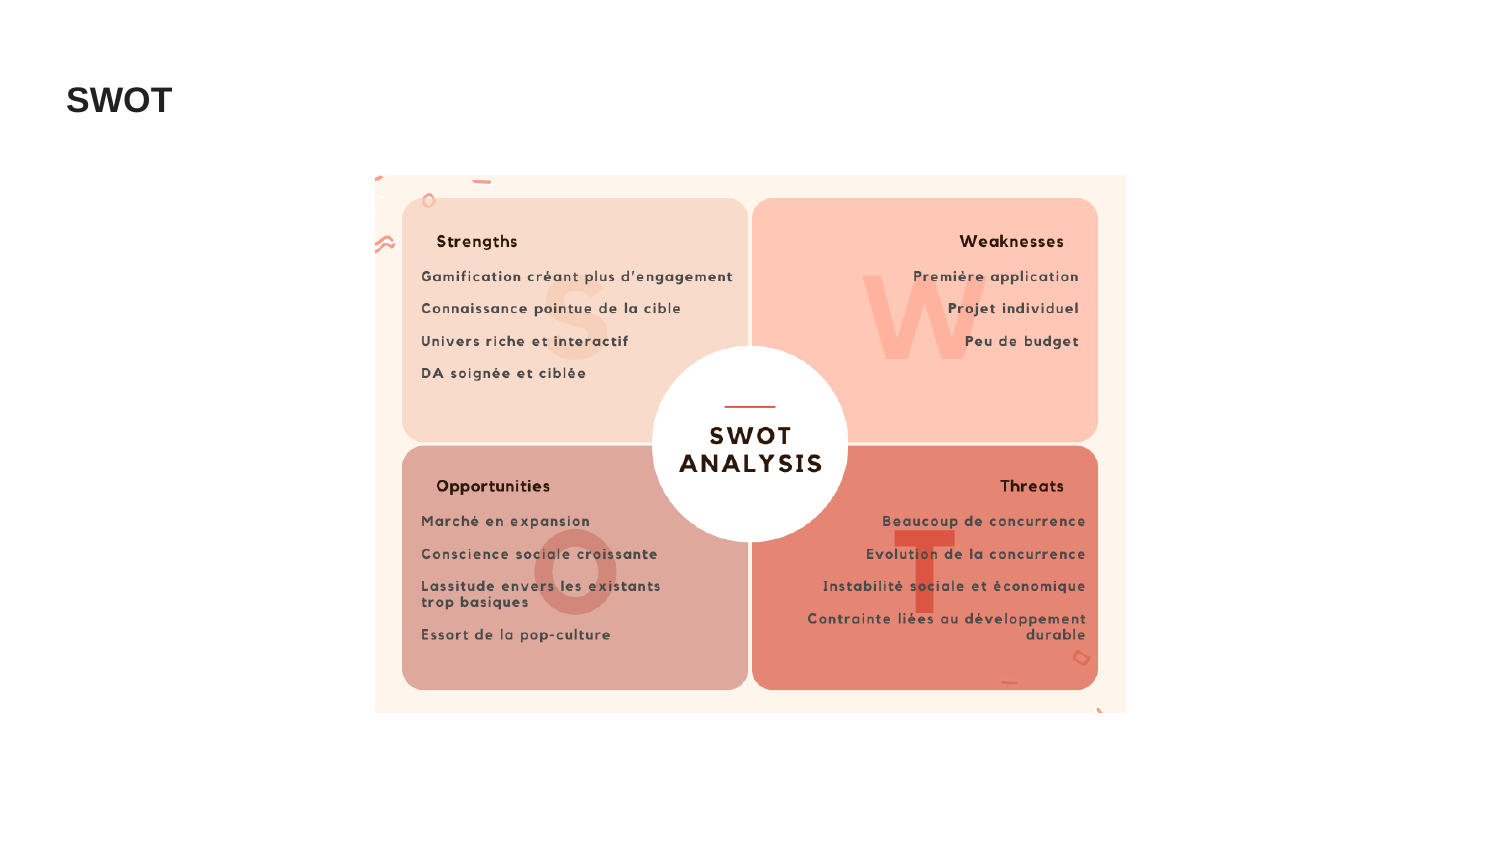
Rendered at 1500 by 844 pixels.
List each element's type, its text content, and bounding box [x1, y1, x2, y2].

picture [374, 175, 1126, 713]
list SWOT [51, 56, 1449, 617]
